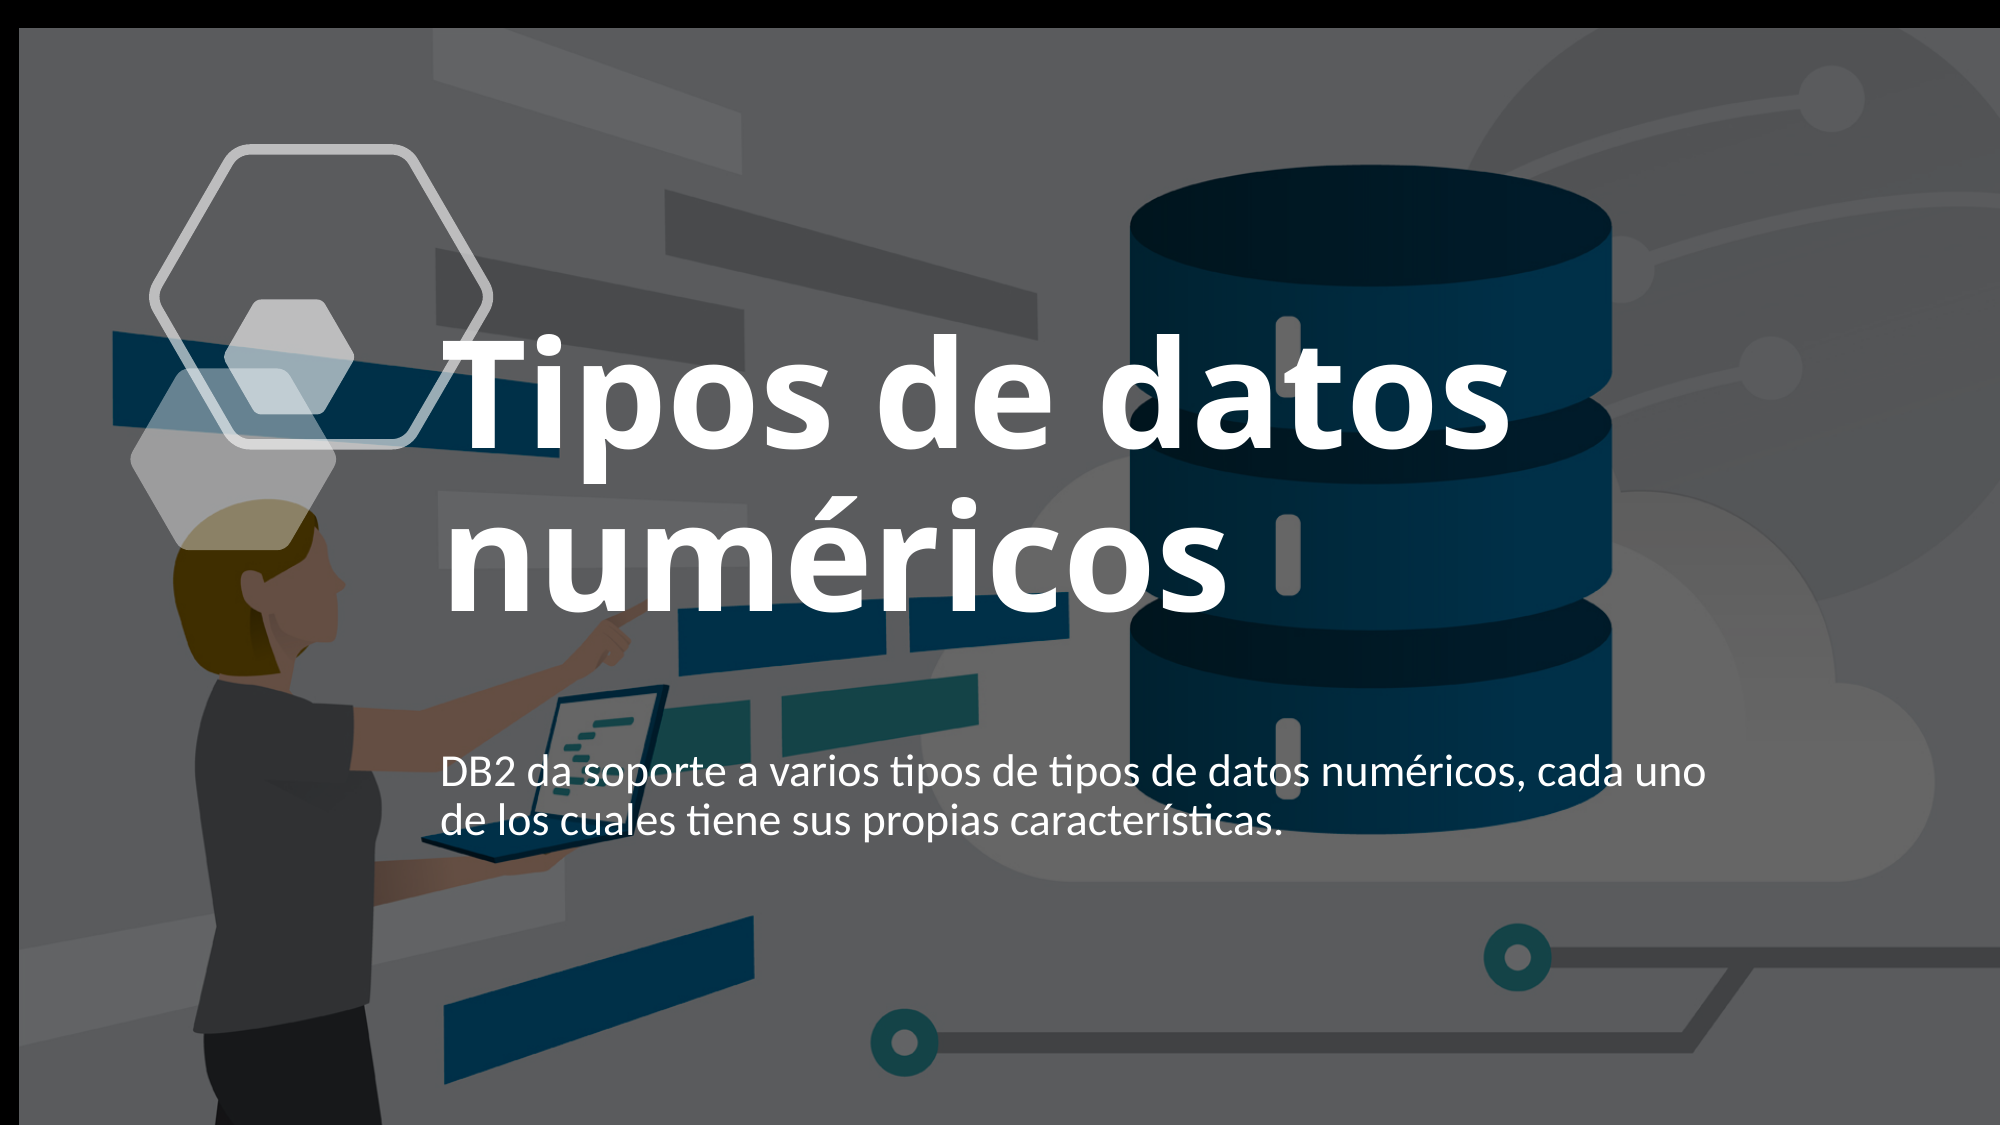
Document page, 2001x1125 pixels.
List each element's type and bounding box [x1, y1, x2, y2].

text_box [0, 0, 2000, 1125]
picture [19, 28, 2000, 1125]
